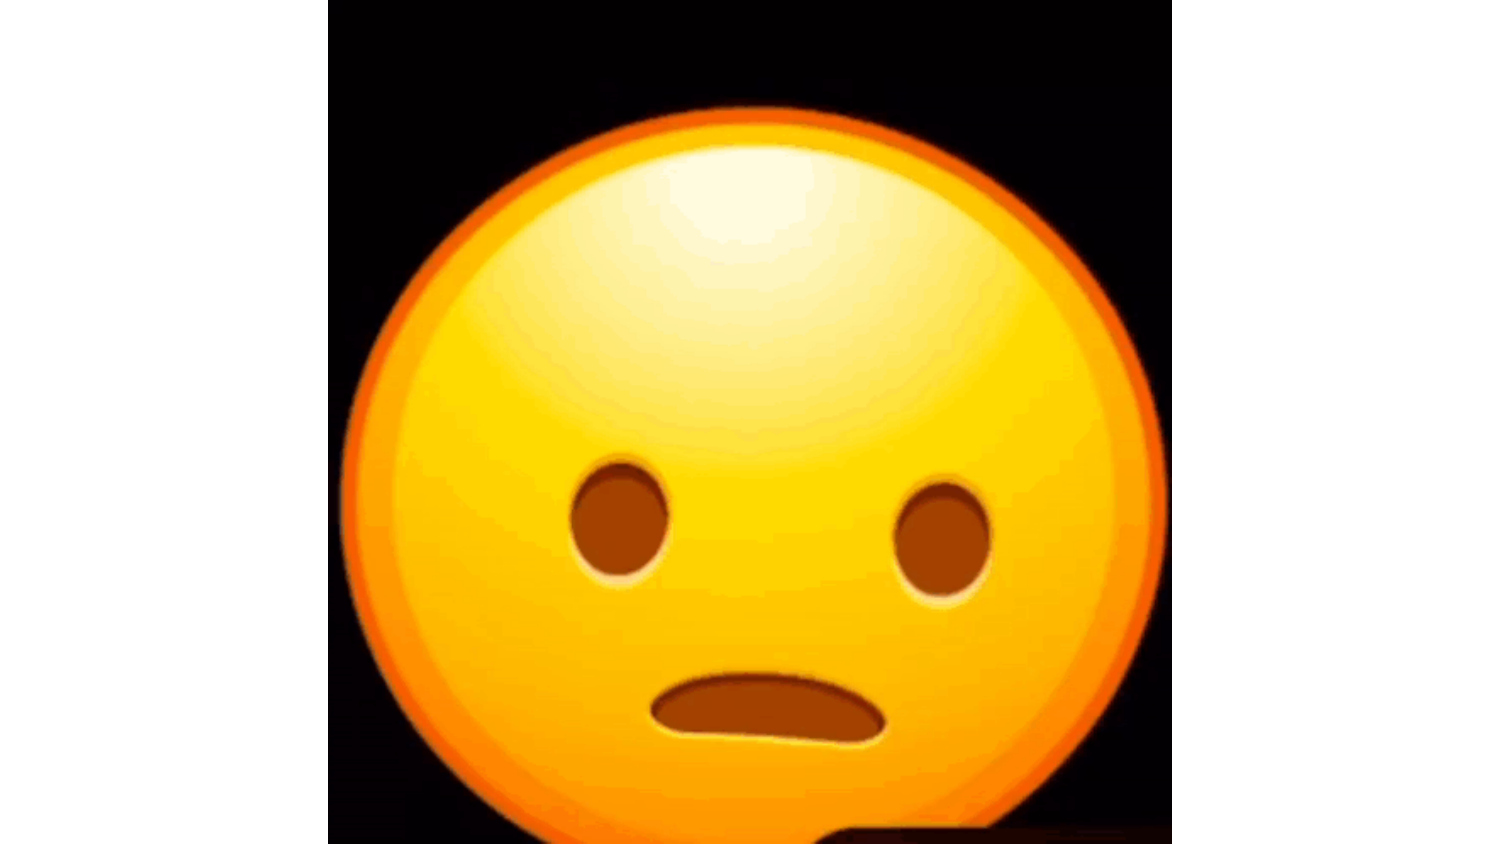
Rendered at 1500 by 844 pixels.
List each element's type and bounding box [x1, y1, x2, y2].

picture [327, 0, 1173, 844]
